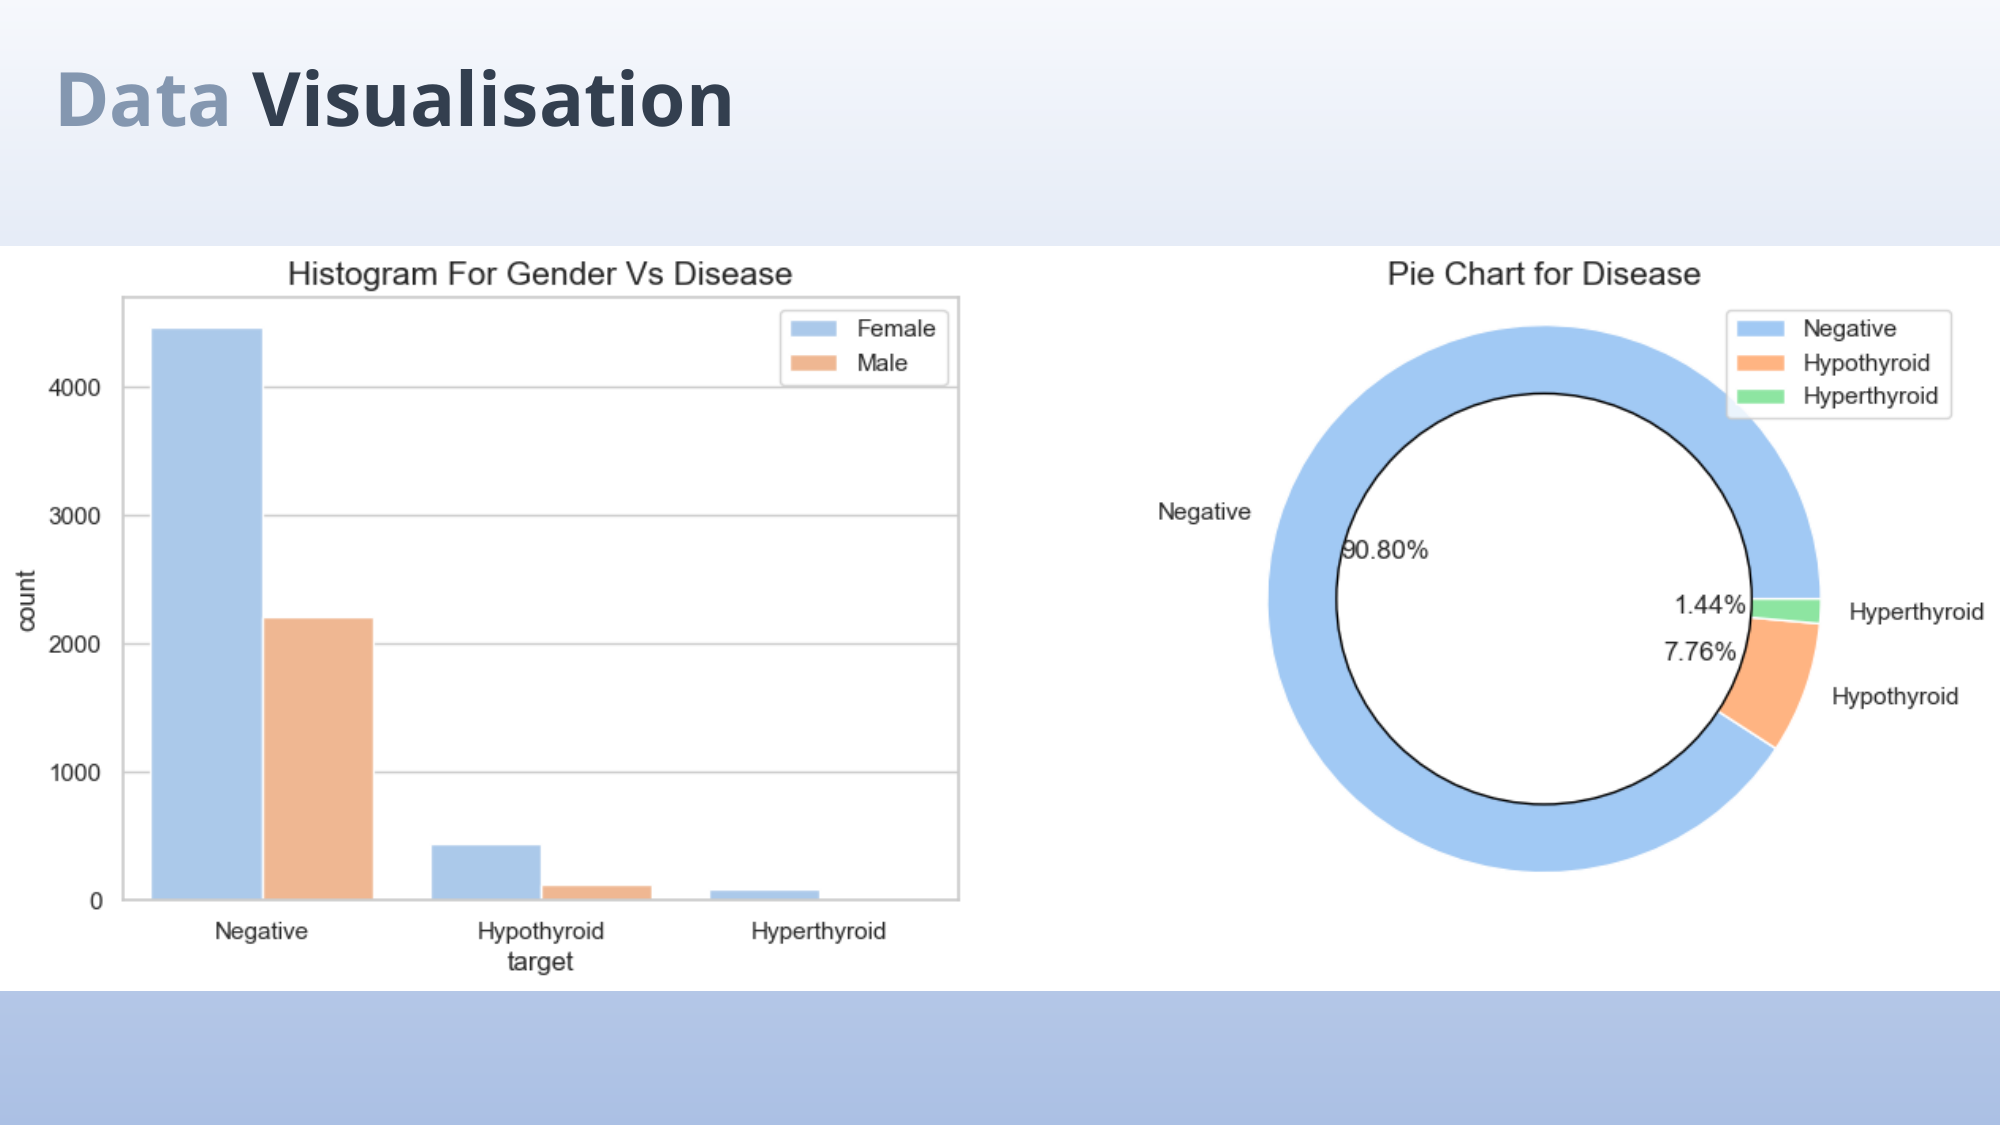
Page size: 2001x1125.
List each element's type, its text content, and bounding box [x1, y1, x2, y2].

picture [0, 246, 2000, 991]
text_box Data Visualisation [39, 26, 1311, 149]
text_box [71, 991, 2000, 999]
